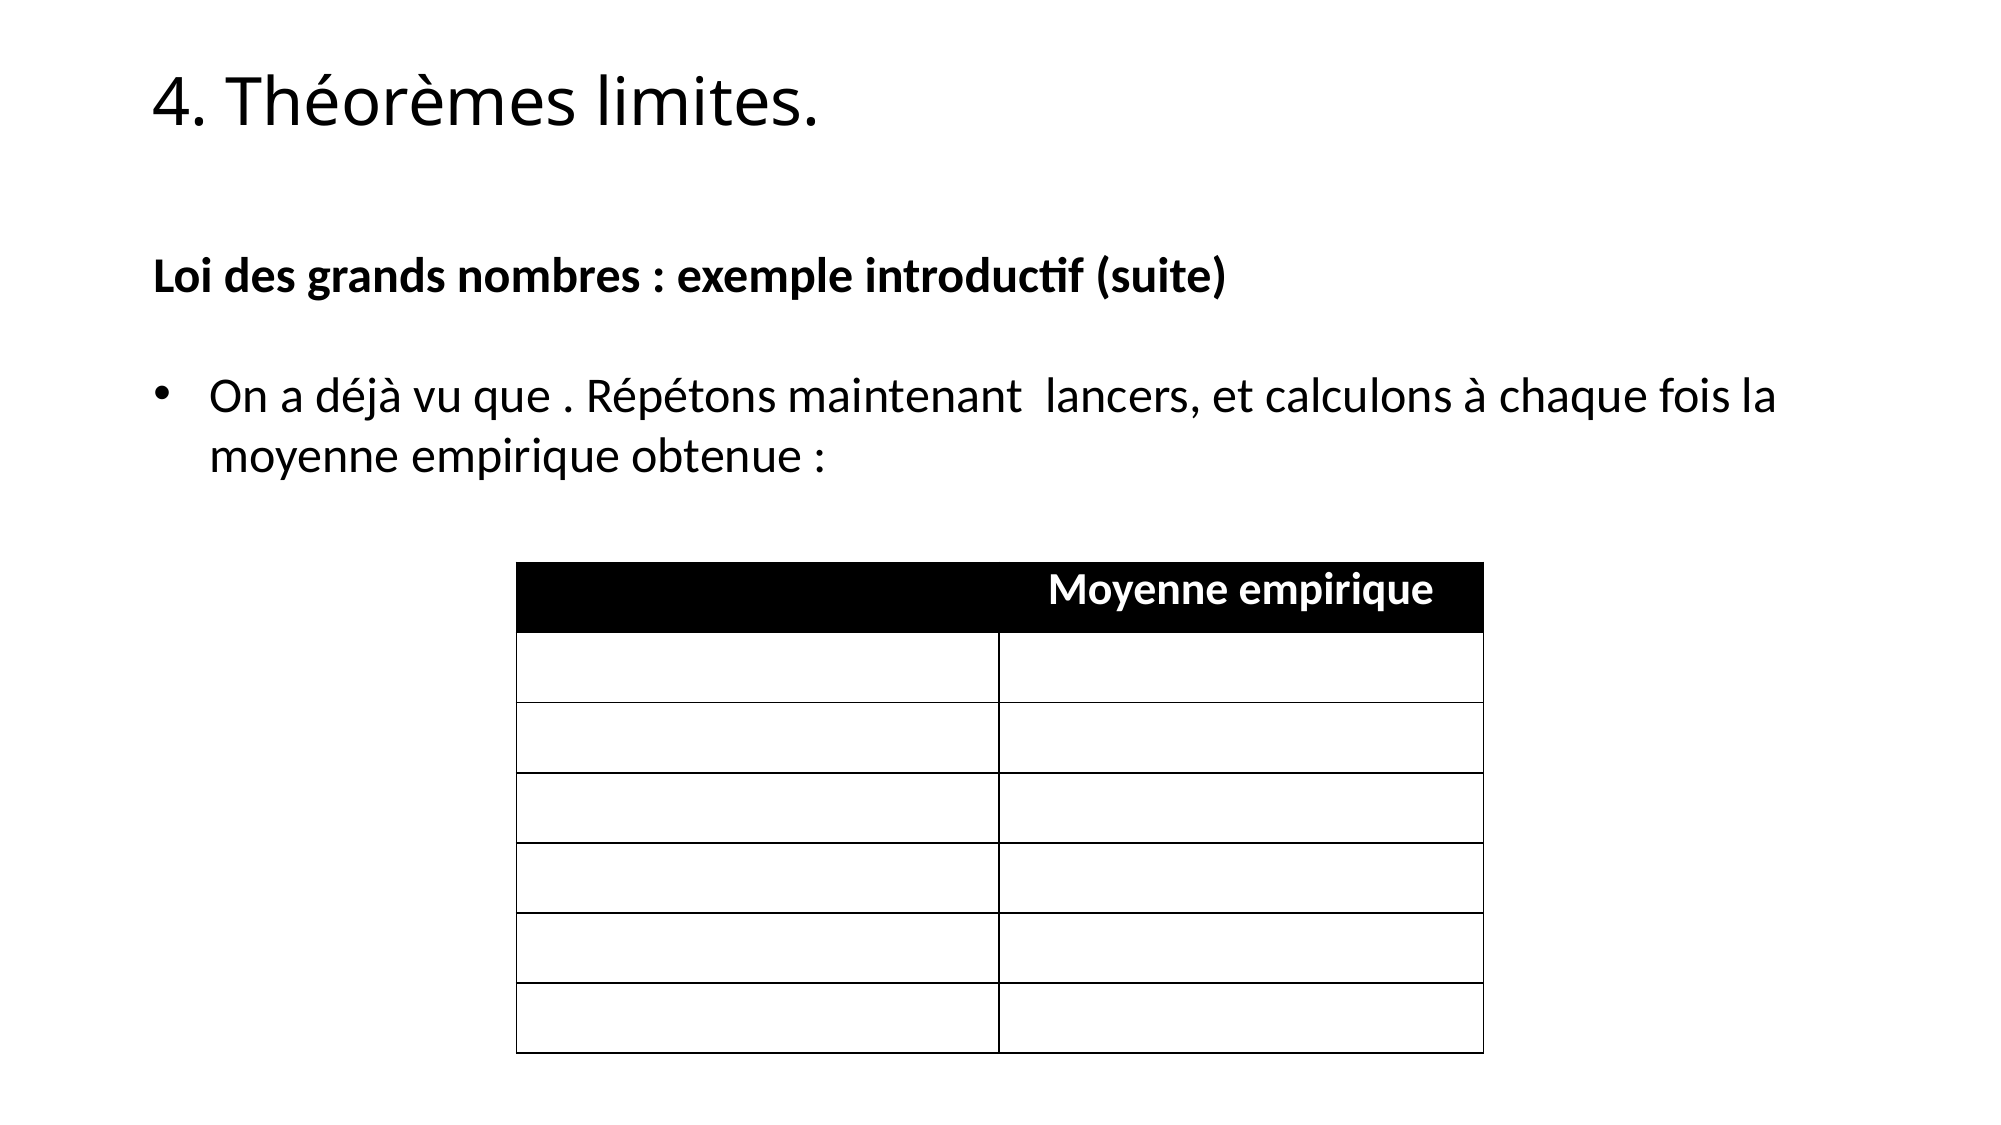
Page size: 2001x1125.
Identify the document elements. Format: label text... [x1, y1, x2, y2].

text_box 4. Théorèmes limites. [137, 59, 1863, 155]
